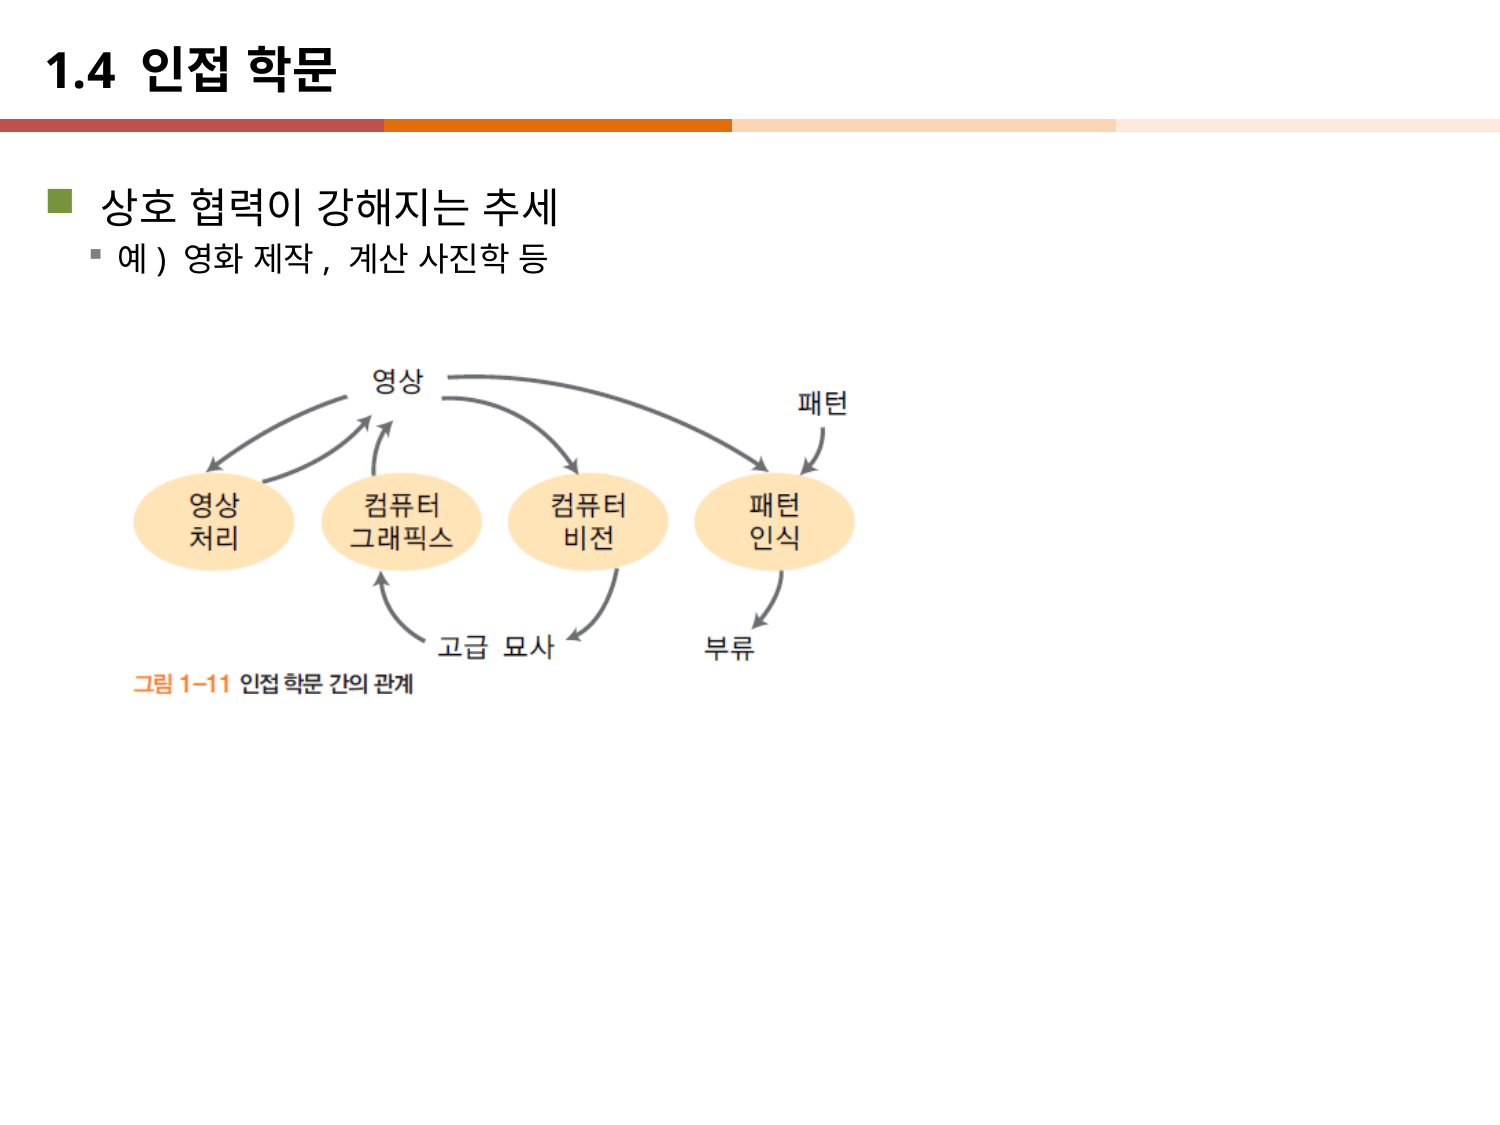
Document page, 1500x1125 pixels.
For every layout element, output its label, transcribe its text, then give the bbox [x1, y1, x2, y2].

title 1.4 인접 학문 [29, 23, 1270, 114]
picture [111, 354, 881, 705]
list 상호 협력이 강해지는 추세 예) 영화 제작, 계산 사진학 등 [29, 148, 1471, 1083]
